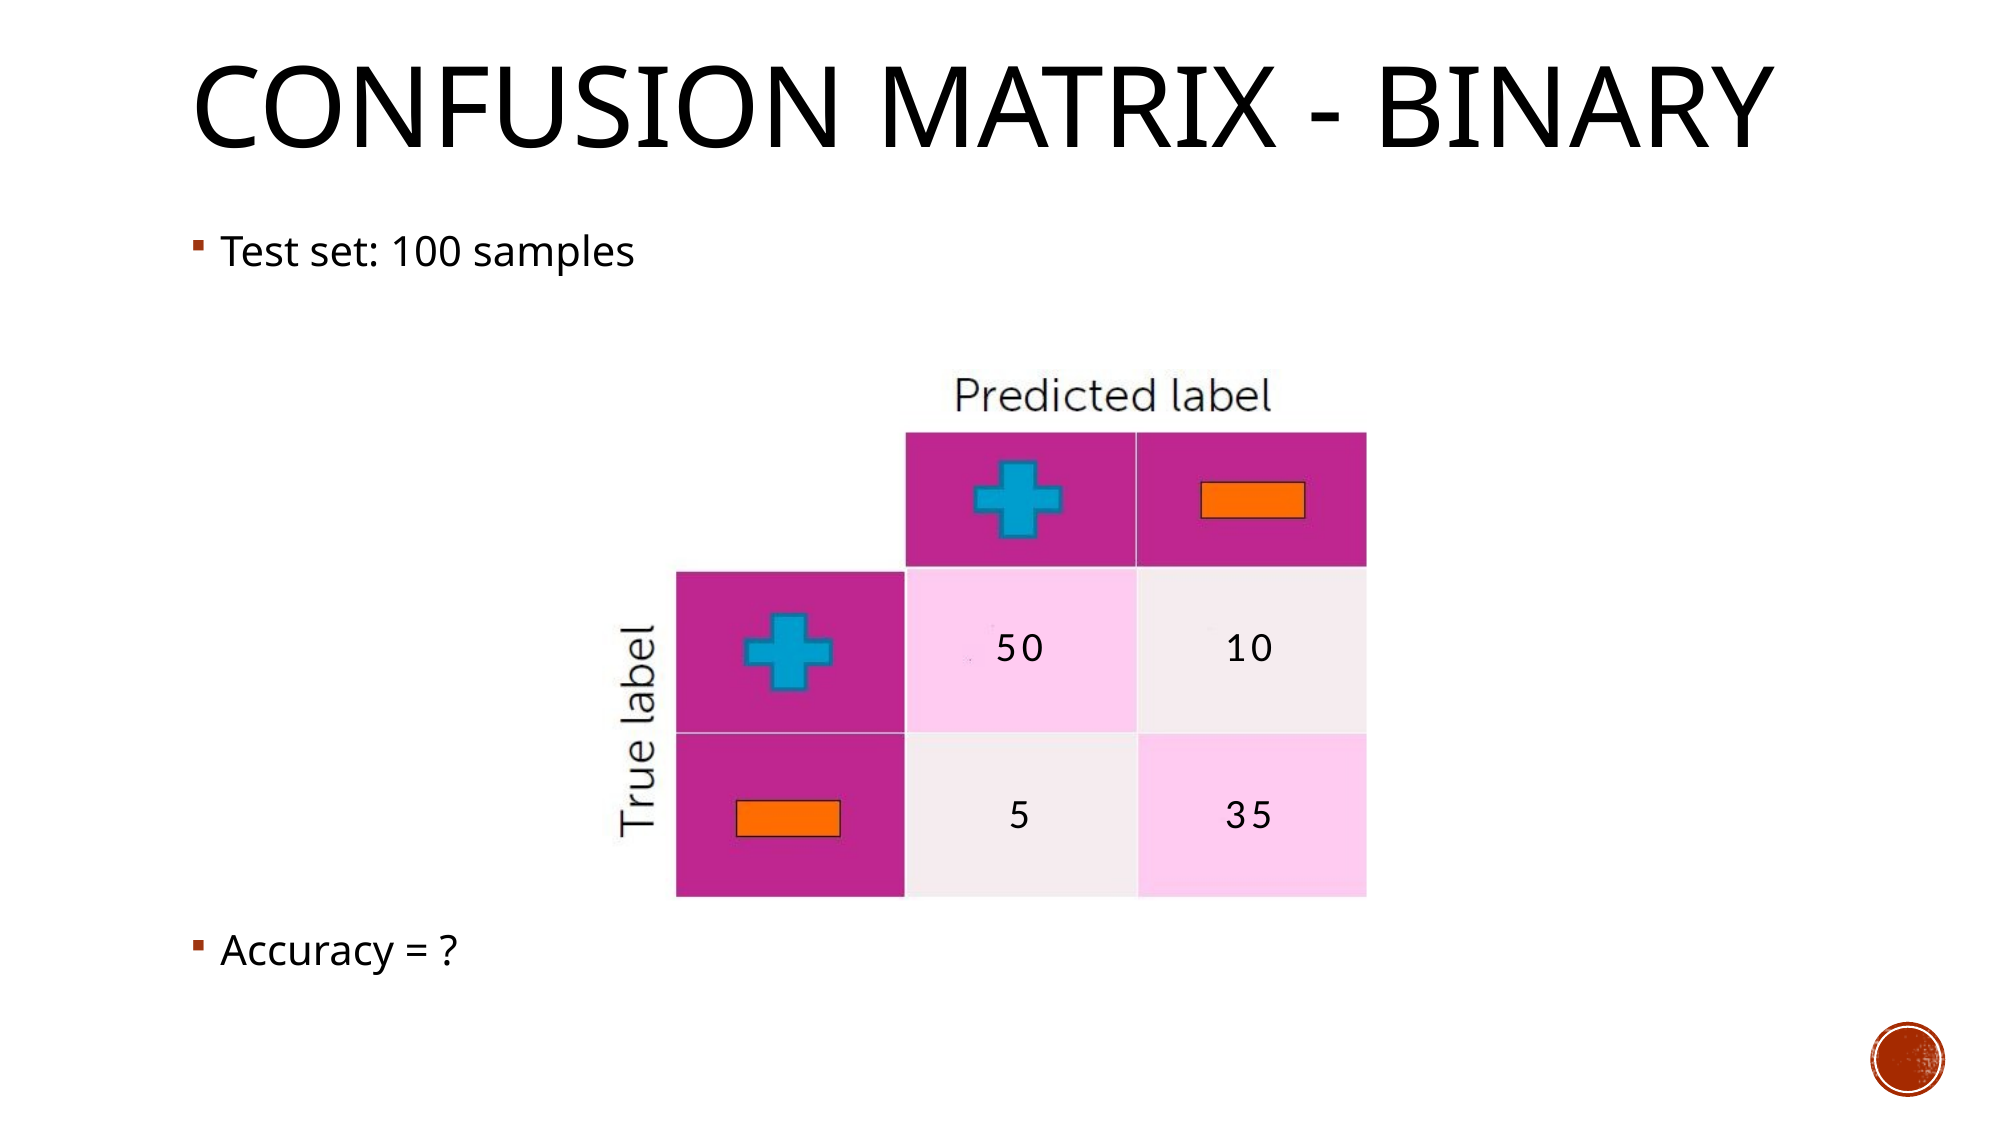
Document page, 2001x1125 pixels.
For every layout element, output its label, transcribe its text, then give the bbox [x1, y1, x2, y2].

list Test set: 100 samples Accuracy = ? [175, 222, 1826, 1013]
title Confusion matrix - binary [175, 0, 1826, 222]
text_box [605, 372, 1366, 900]
